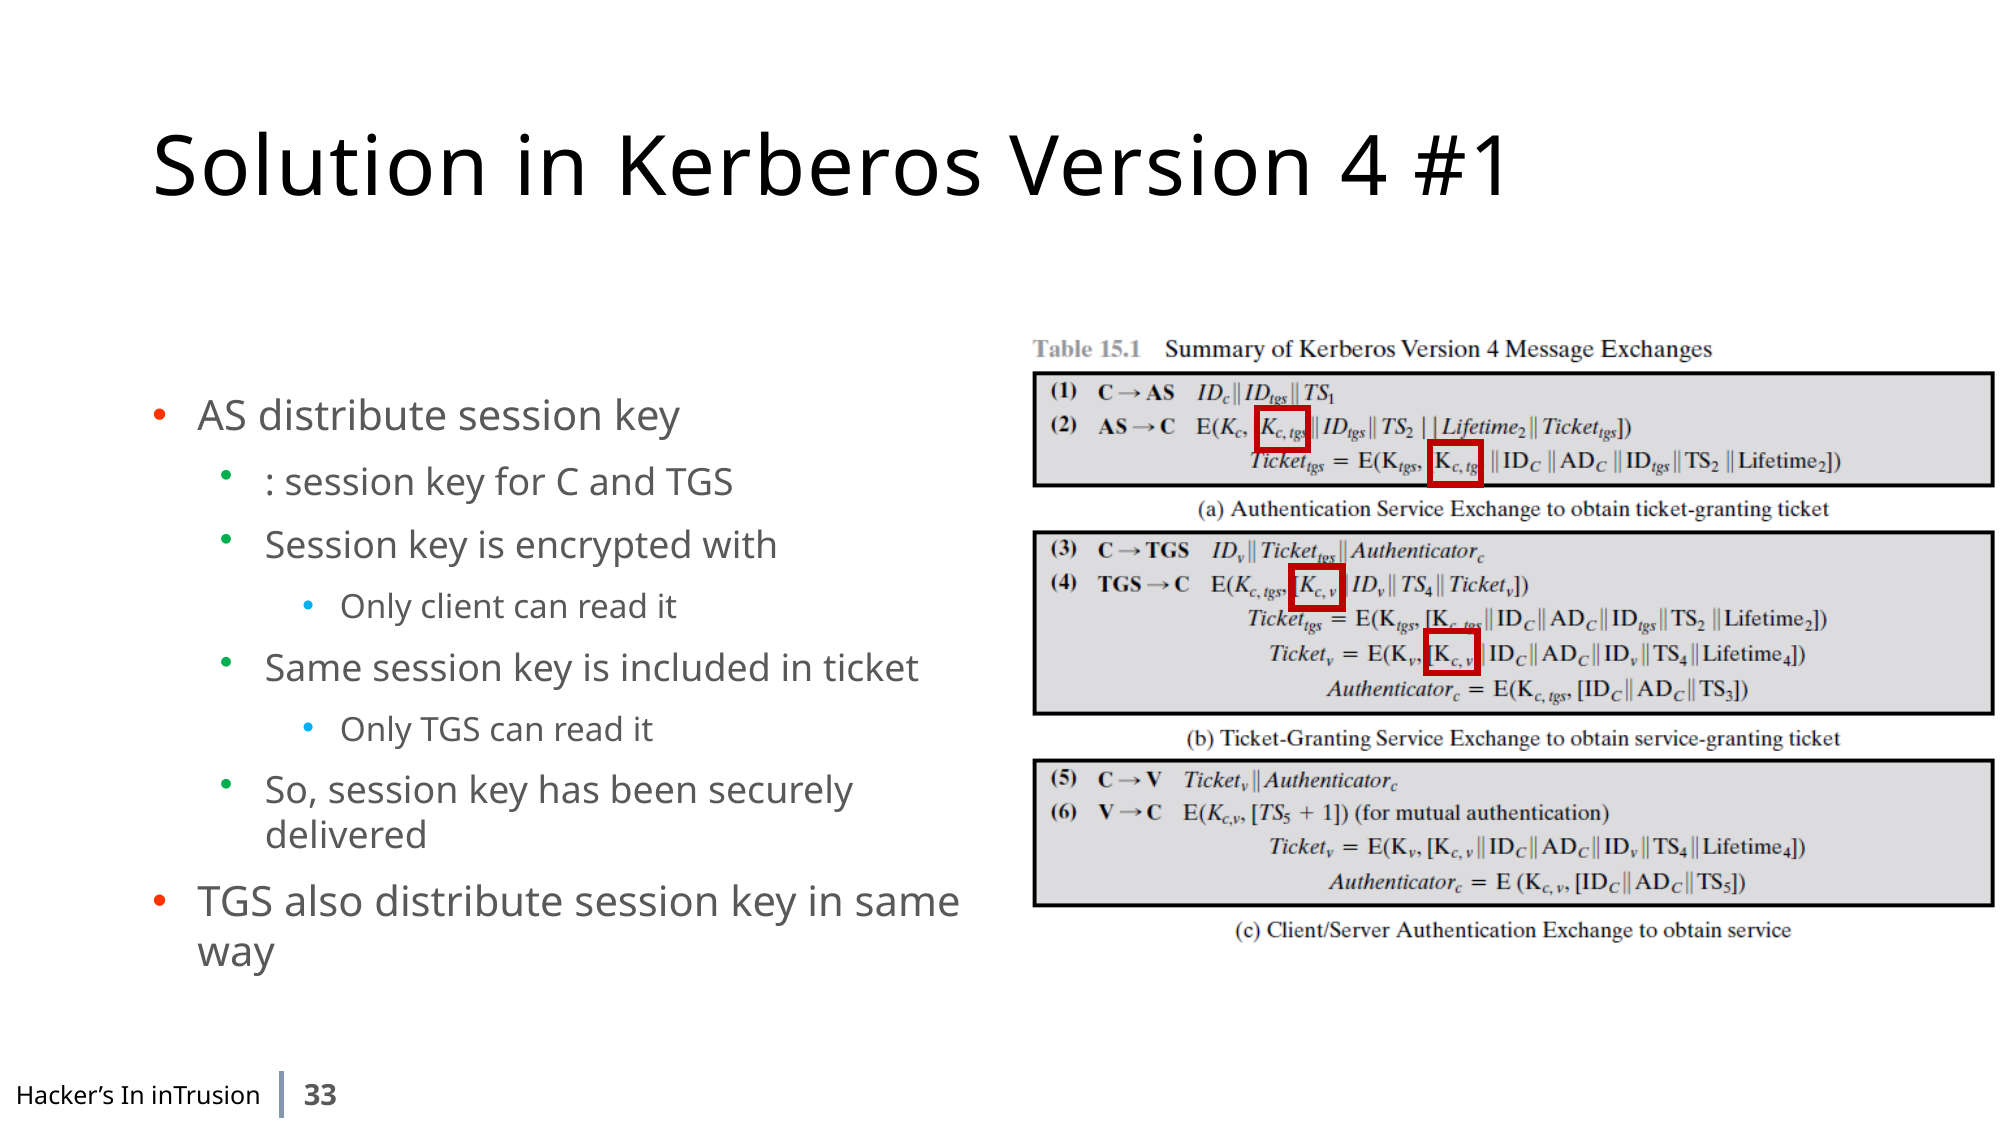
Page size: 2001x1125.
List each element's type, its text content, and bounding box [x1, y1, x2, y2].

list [1012, 318, 2000, 957]
title Solution in Kerberos Version 4 #1 [137, 59, 1863, 278]
